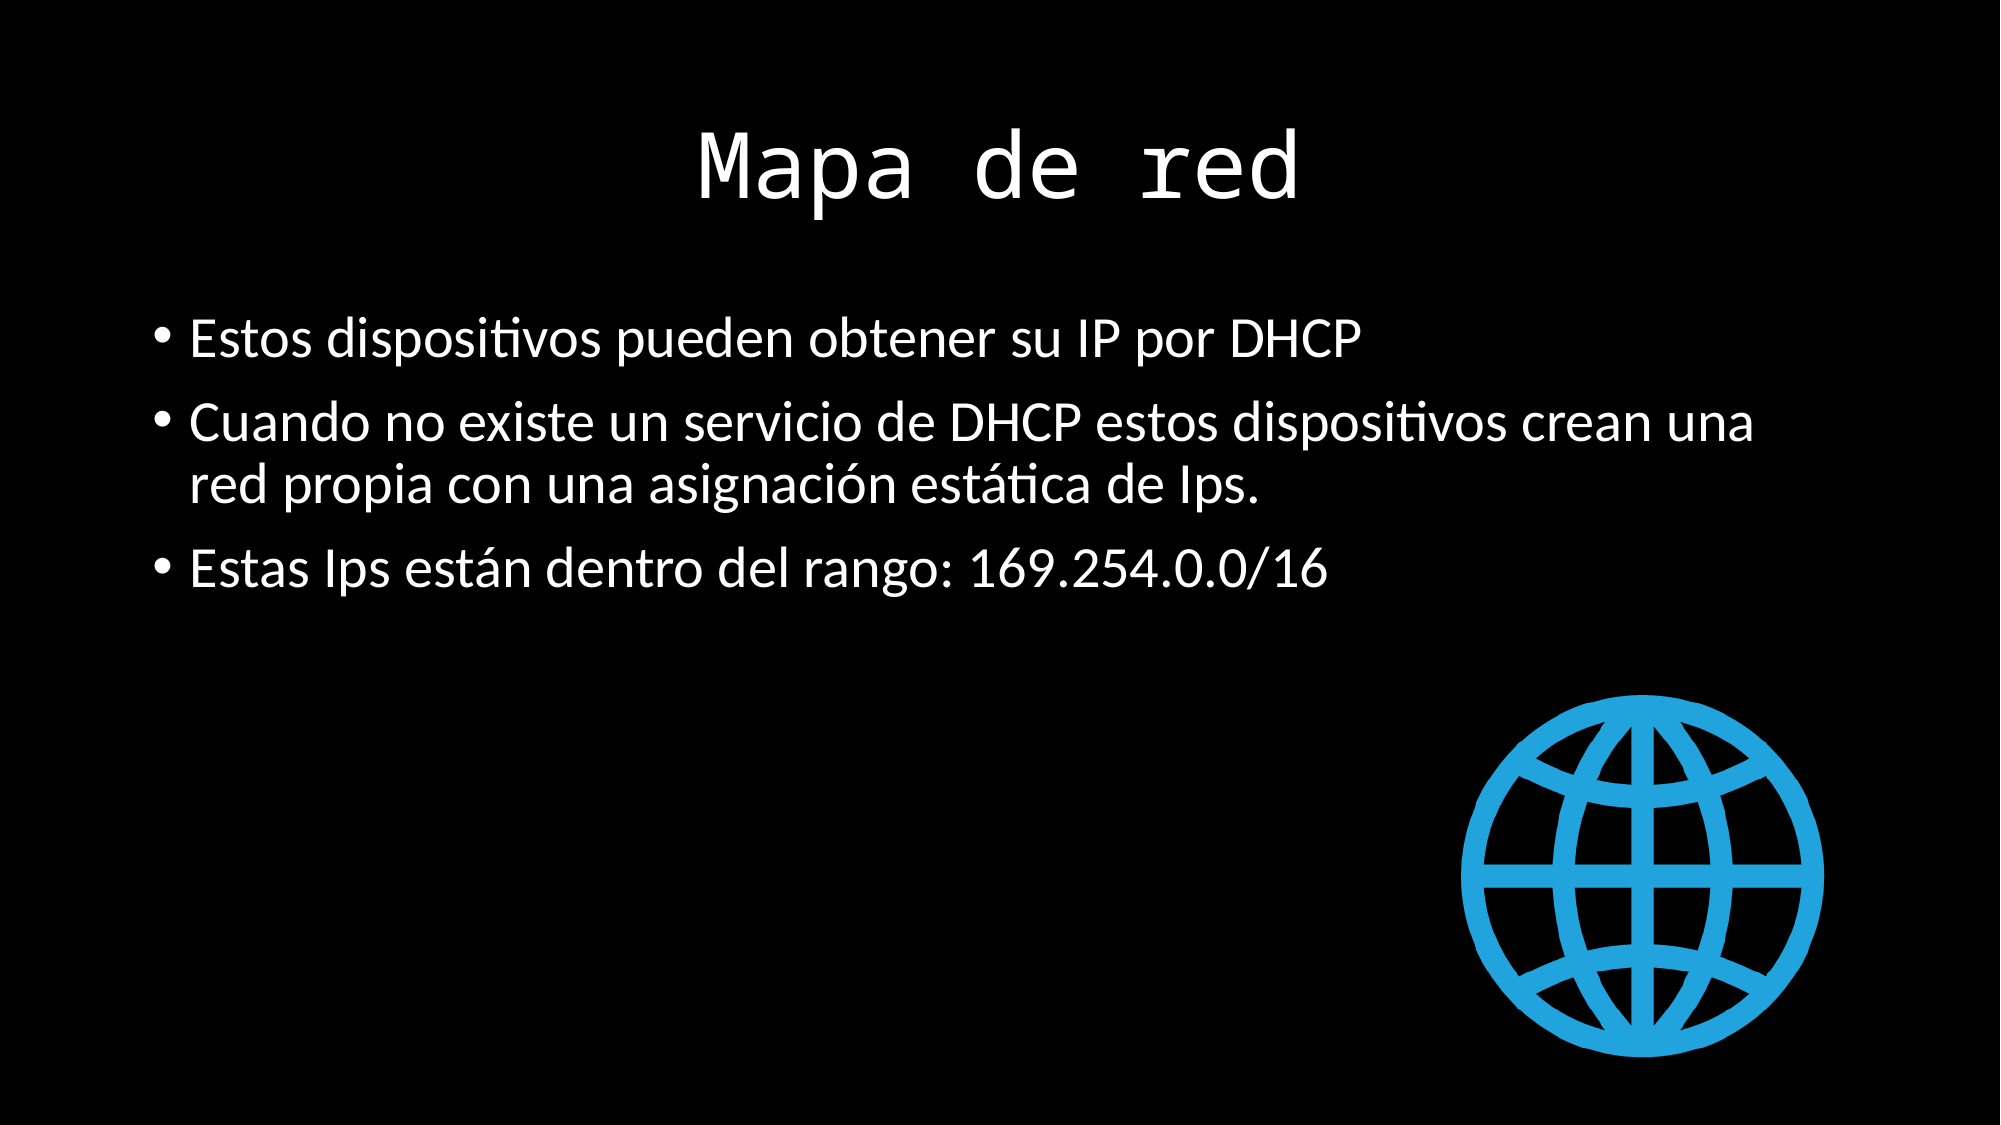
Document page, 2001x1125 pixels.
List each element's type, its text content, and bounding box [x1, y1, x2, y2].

list Estos dispositivos pueden obtener su IP por DHCP Cuando no existe un servicio de DHCP estos dispositivos crean una red propia con una asignación estática de Ips. Estas Ips están dentro del rango: 169.254.0.0/16 [137, 299, 1863, 1014]
title Mapa de red [137, 59, 1863, 278]
picture [1392, 626, 1892, 1125]
